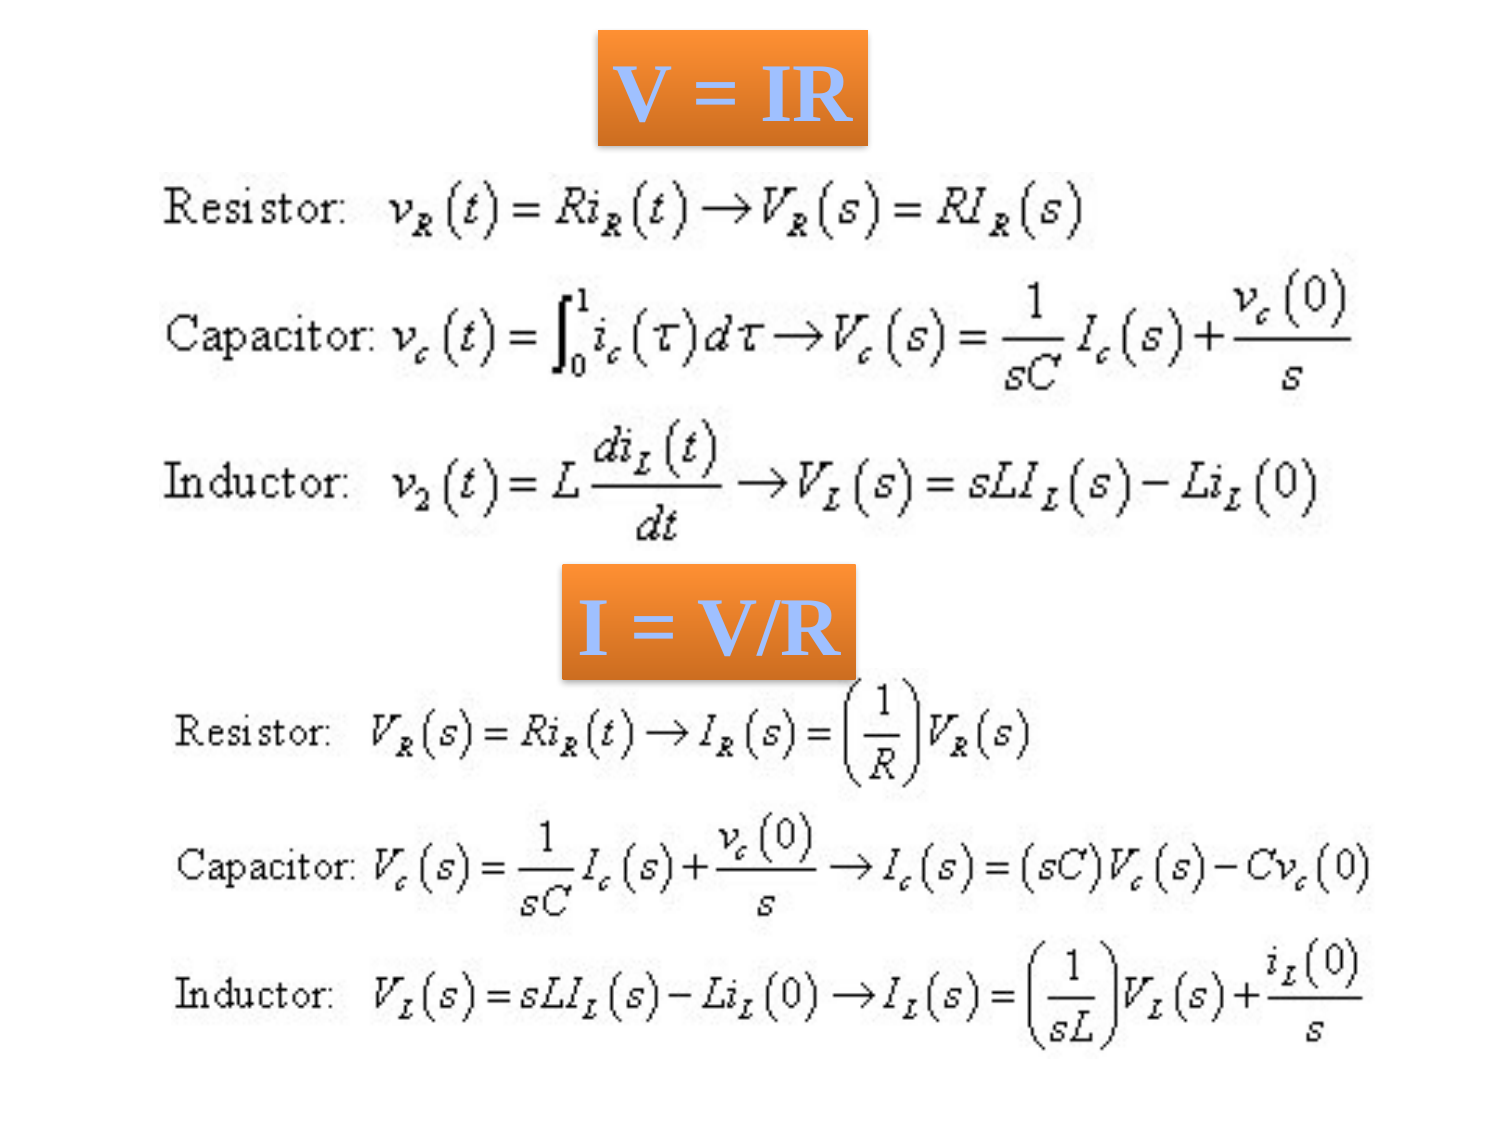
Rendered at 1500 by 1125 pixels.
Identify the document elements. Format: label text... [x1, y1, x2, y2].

text_box I = V/R [562, 564, 856, 667]
text_box V = IR [598, 30, 868, 146]
picture [170, 668, 1380, 1059]
picture [159, 172, 1363, 551]
